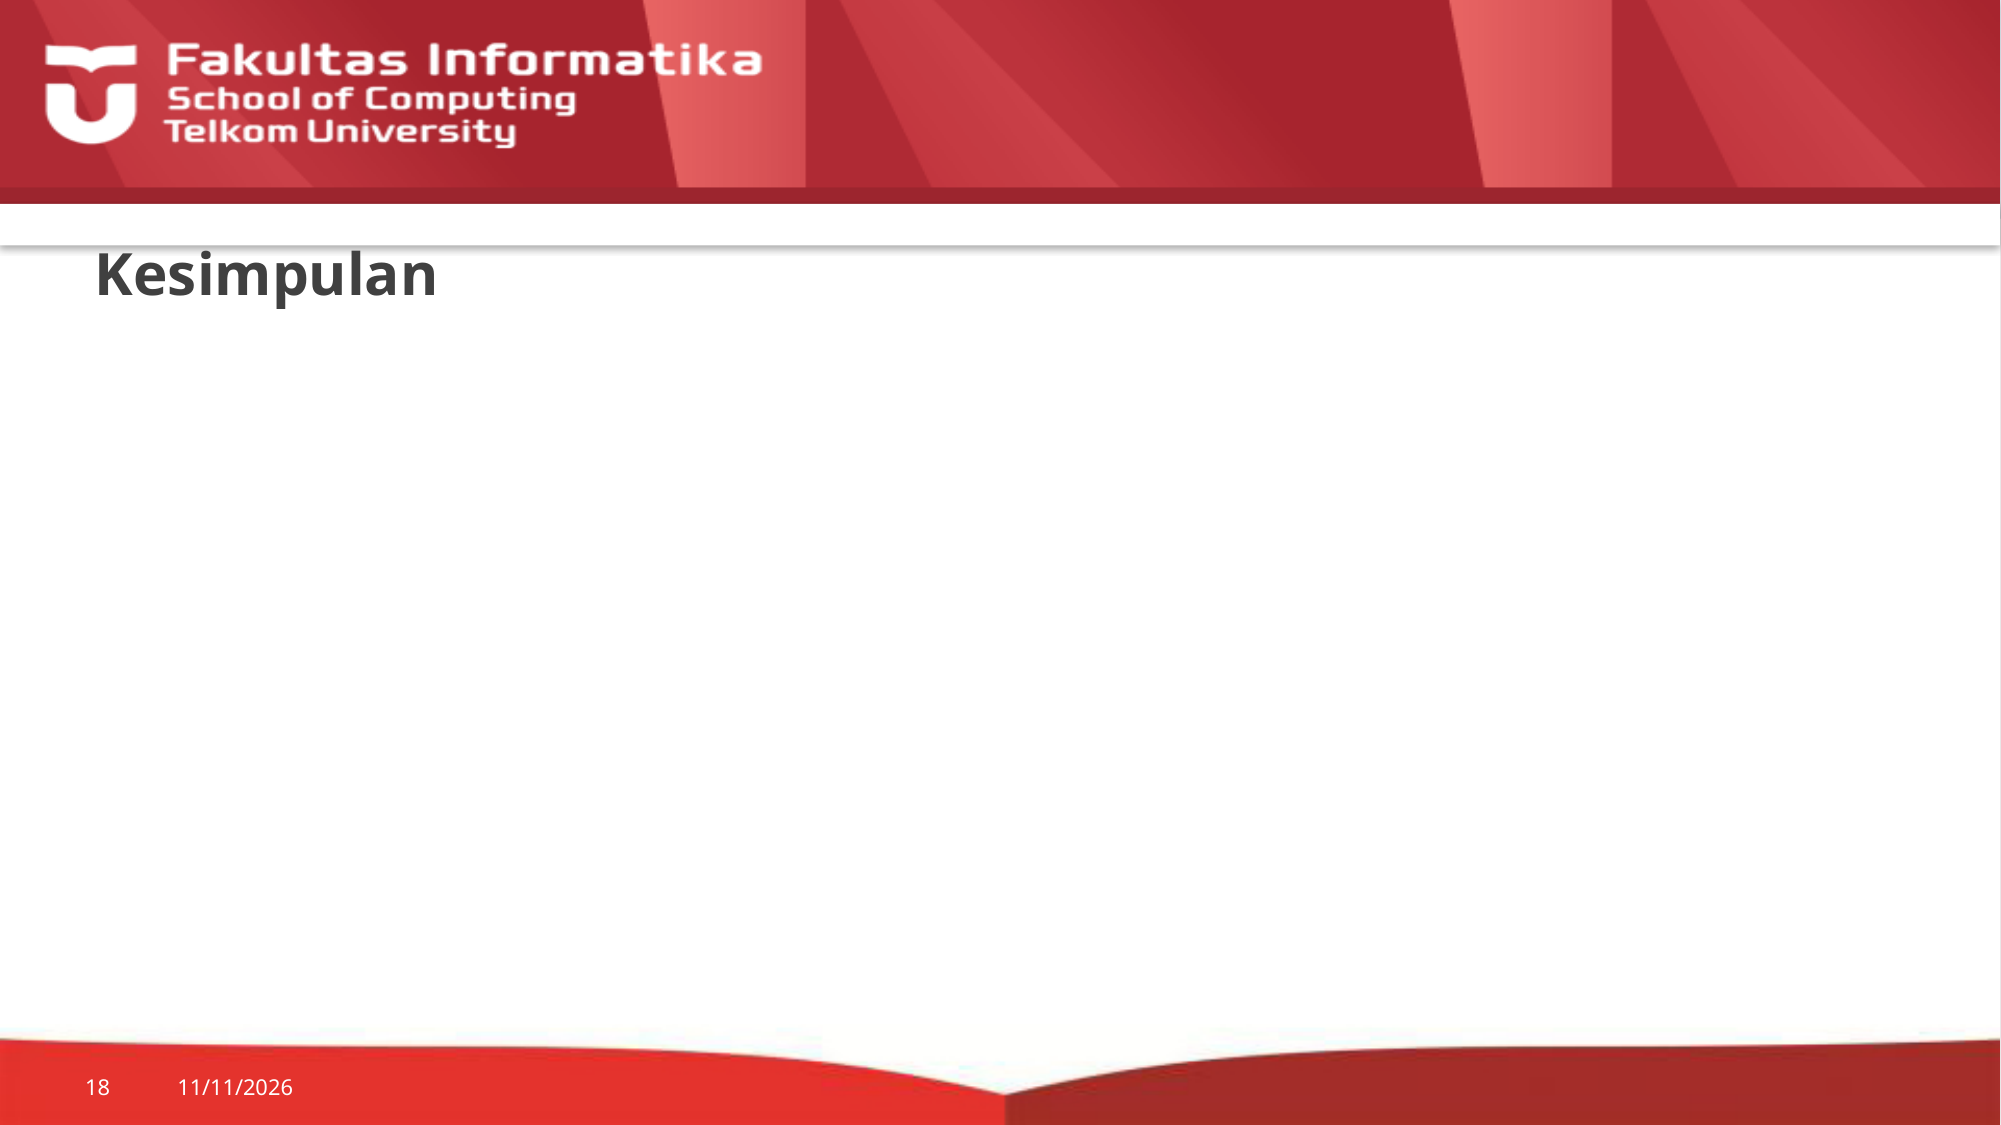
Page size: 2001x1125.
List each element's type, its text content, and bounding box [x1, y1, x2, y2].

slide_number 18 [85, 1058, 164, 1119]
picture [0, 0, 2001, 1125]
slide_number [177, 1058, 537, 1119]
title Kesimpulan [79, 219, 1901, 325]
